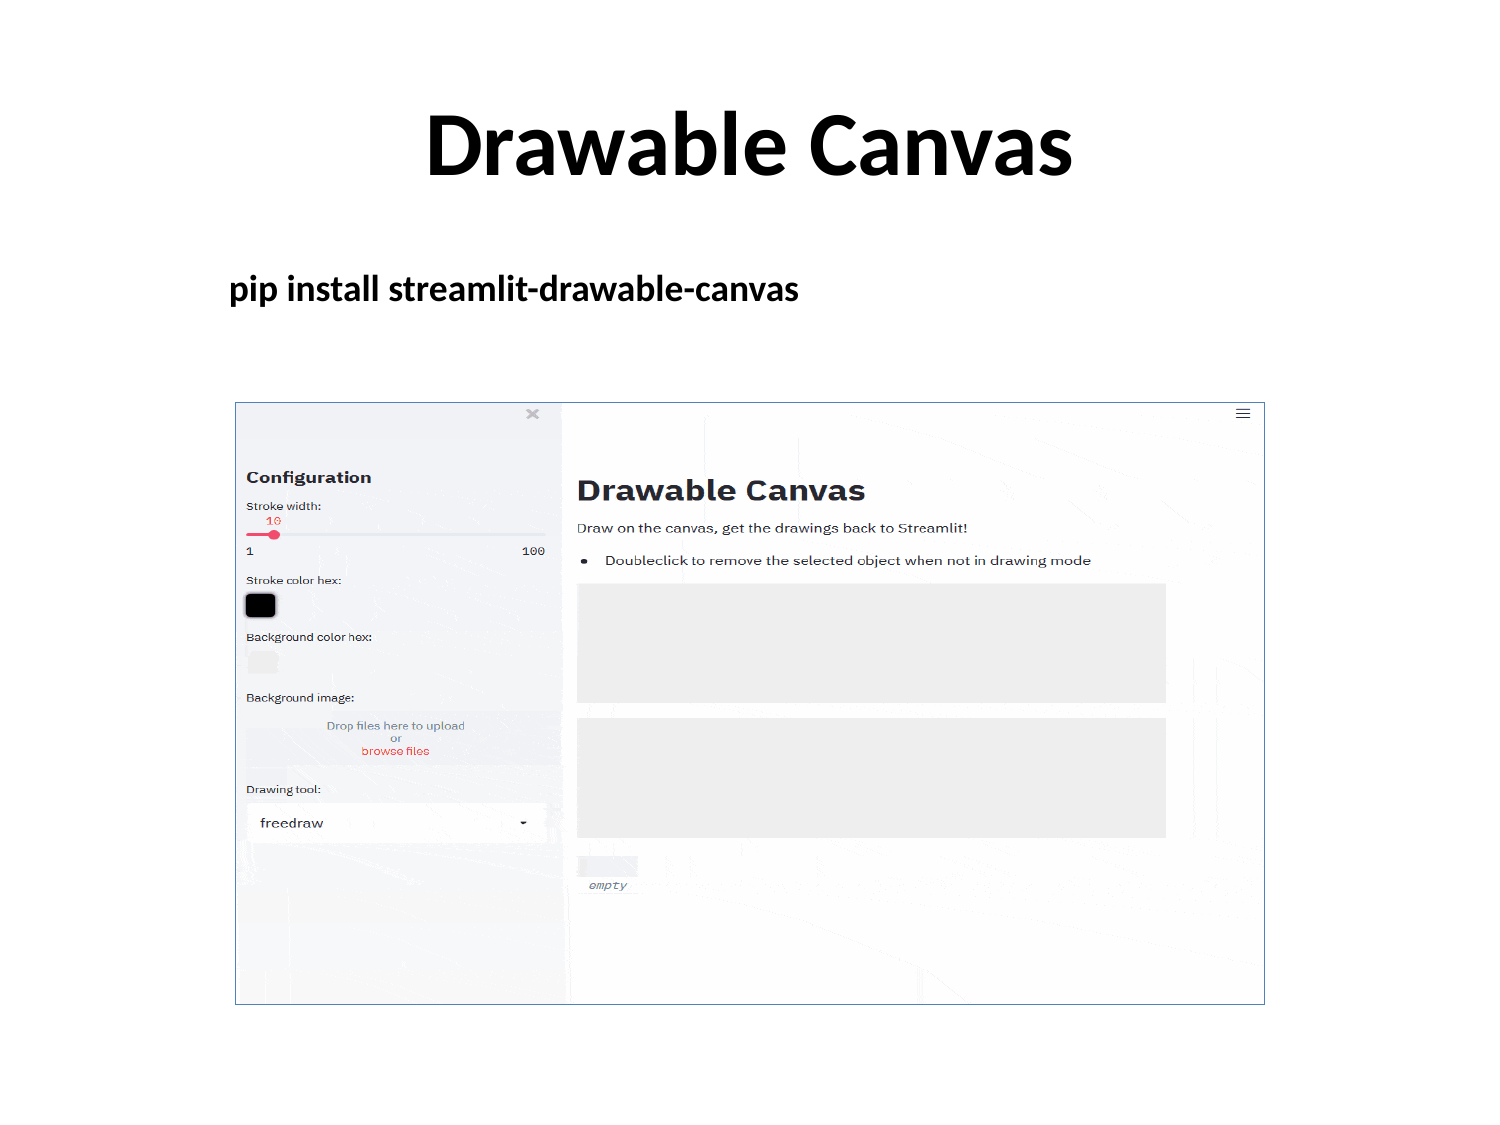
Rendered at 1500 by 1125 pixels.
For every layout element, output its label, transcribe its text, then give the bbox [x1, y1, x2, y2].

title Drawable Canvas [75, 45, 1425, 233]
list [235, 402, 1265, 1006]
text_box pip install streamlit-drawable-canvas [214, 256, 965, 317]
